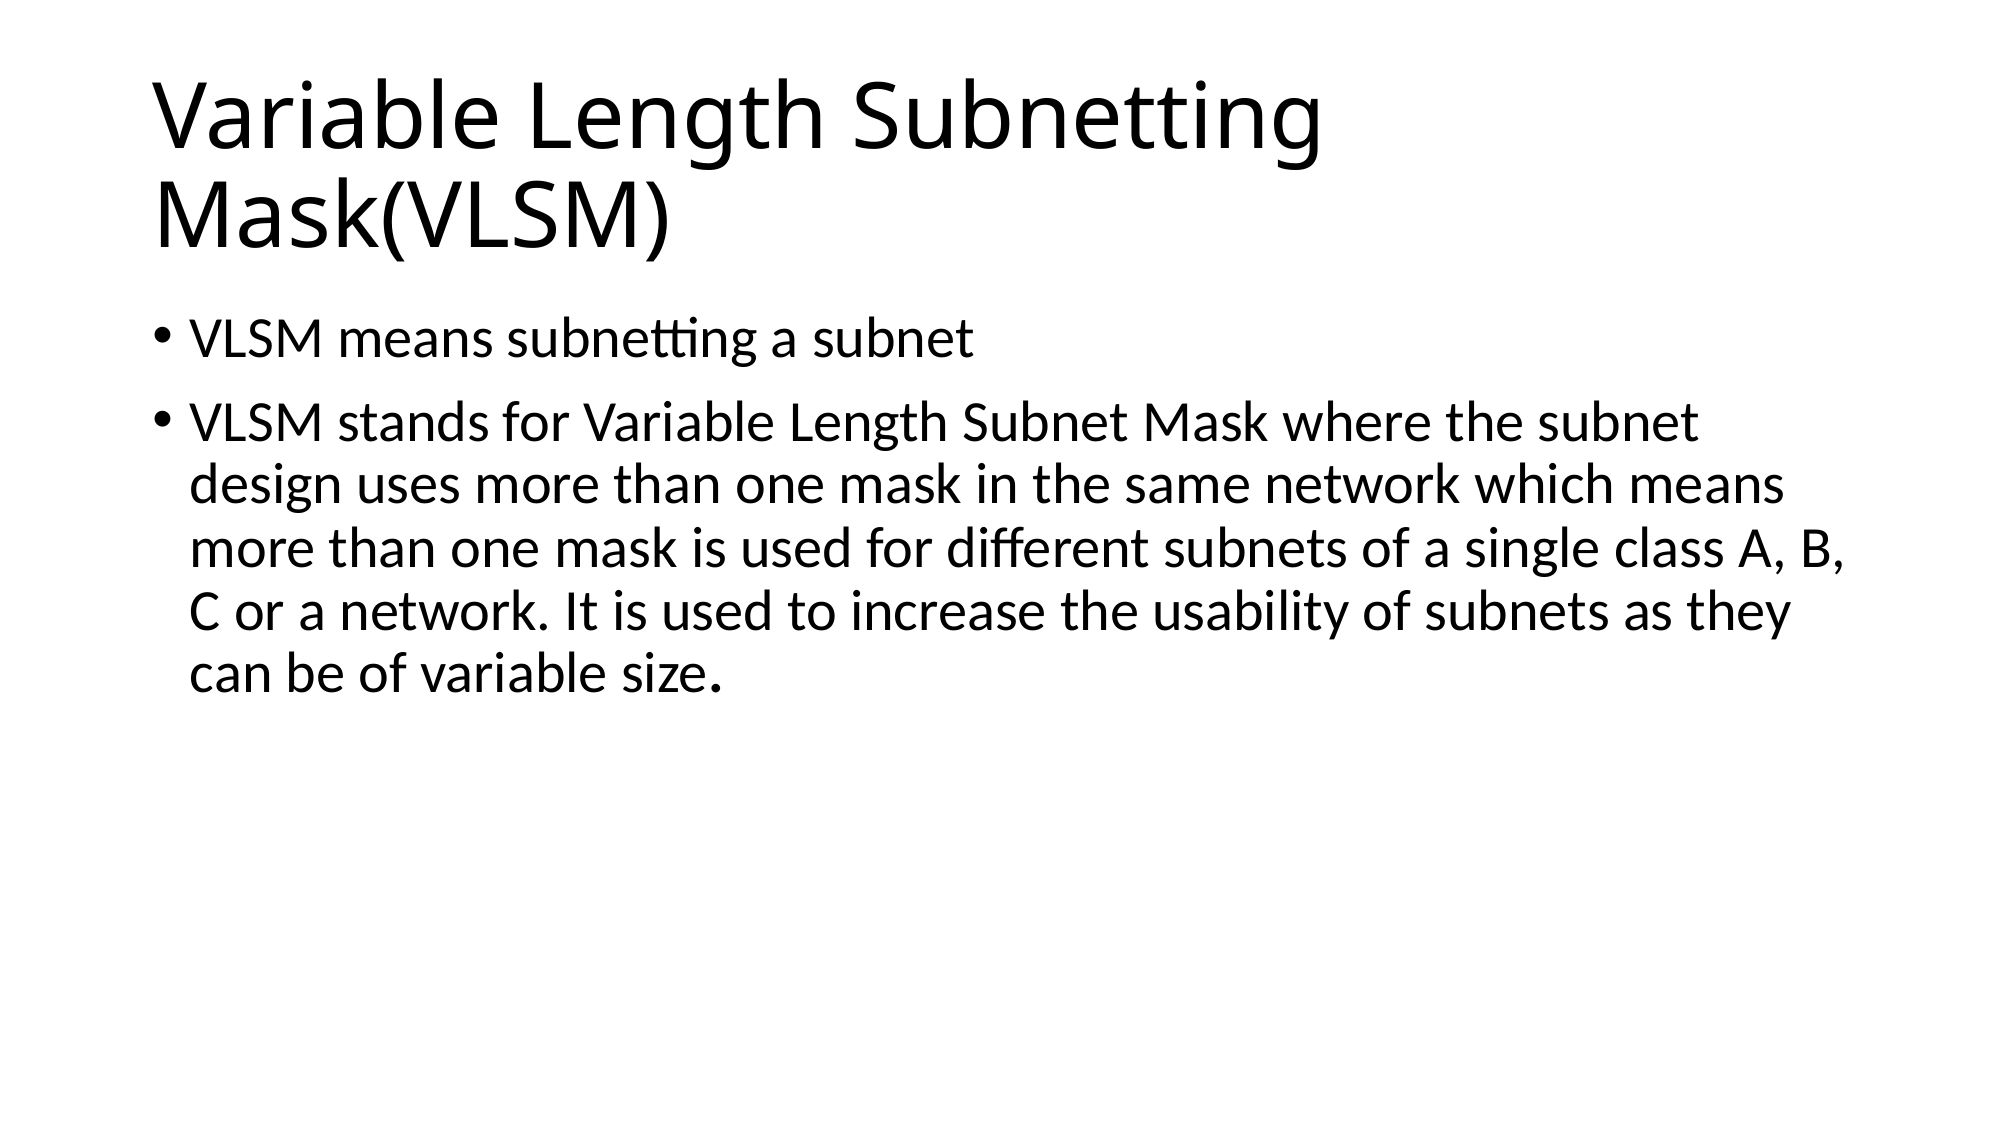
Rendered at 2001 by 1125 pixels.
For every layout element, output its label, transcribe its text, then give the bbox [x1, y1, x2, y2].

title Variable Length Subnetting Mask(VLSM) [137, 59, 1863, 278]
list VLSM means subnetting a subnet VLSM stands for Variable Length Subnet Mask where the subnet design uses more than one mask in the same network which means more than one mask is used for different subnets of a single class A, B, C or a network. It is used to increase the usability of subnets as they can be of variable size. [137, 299, 1863, 1014]
